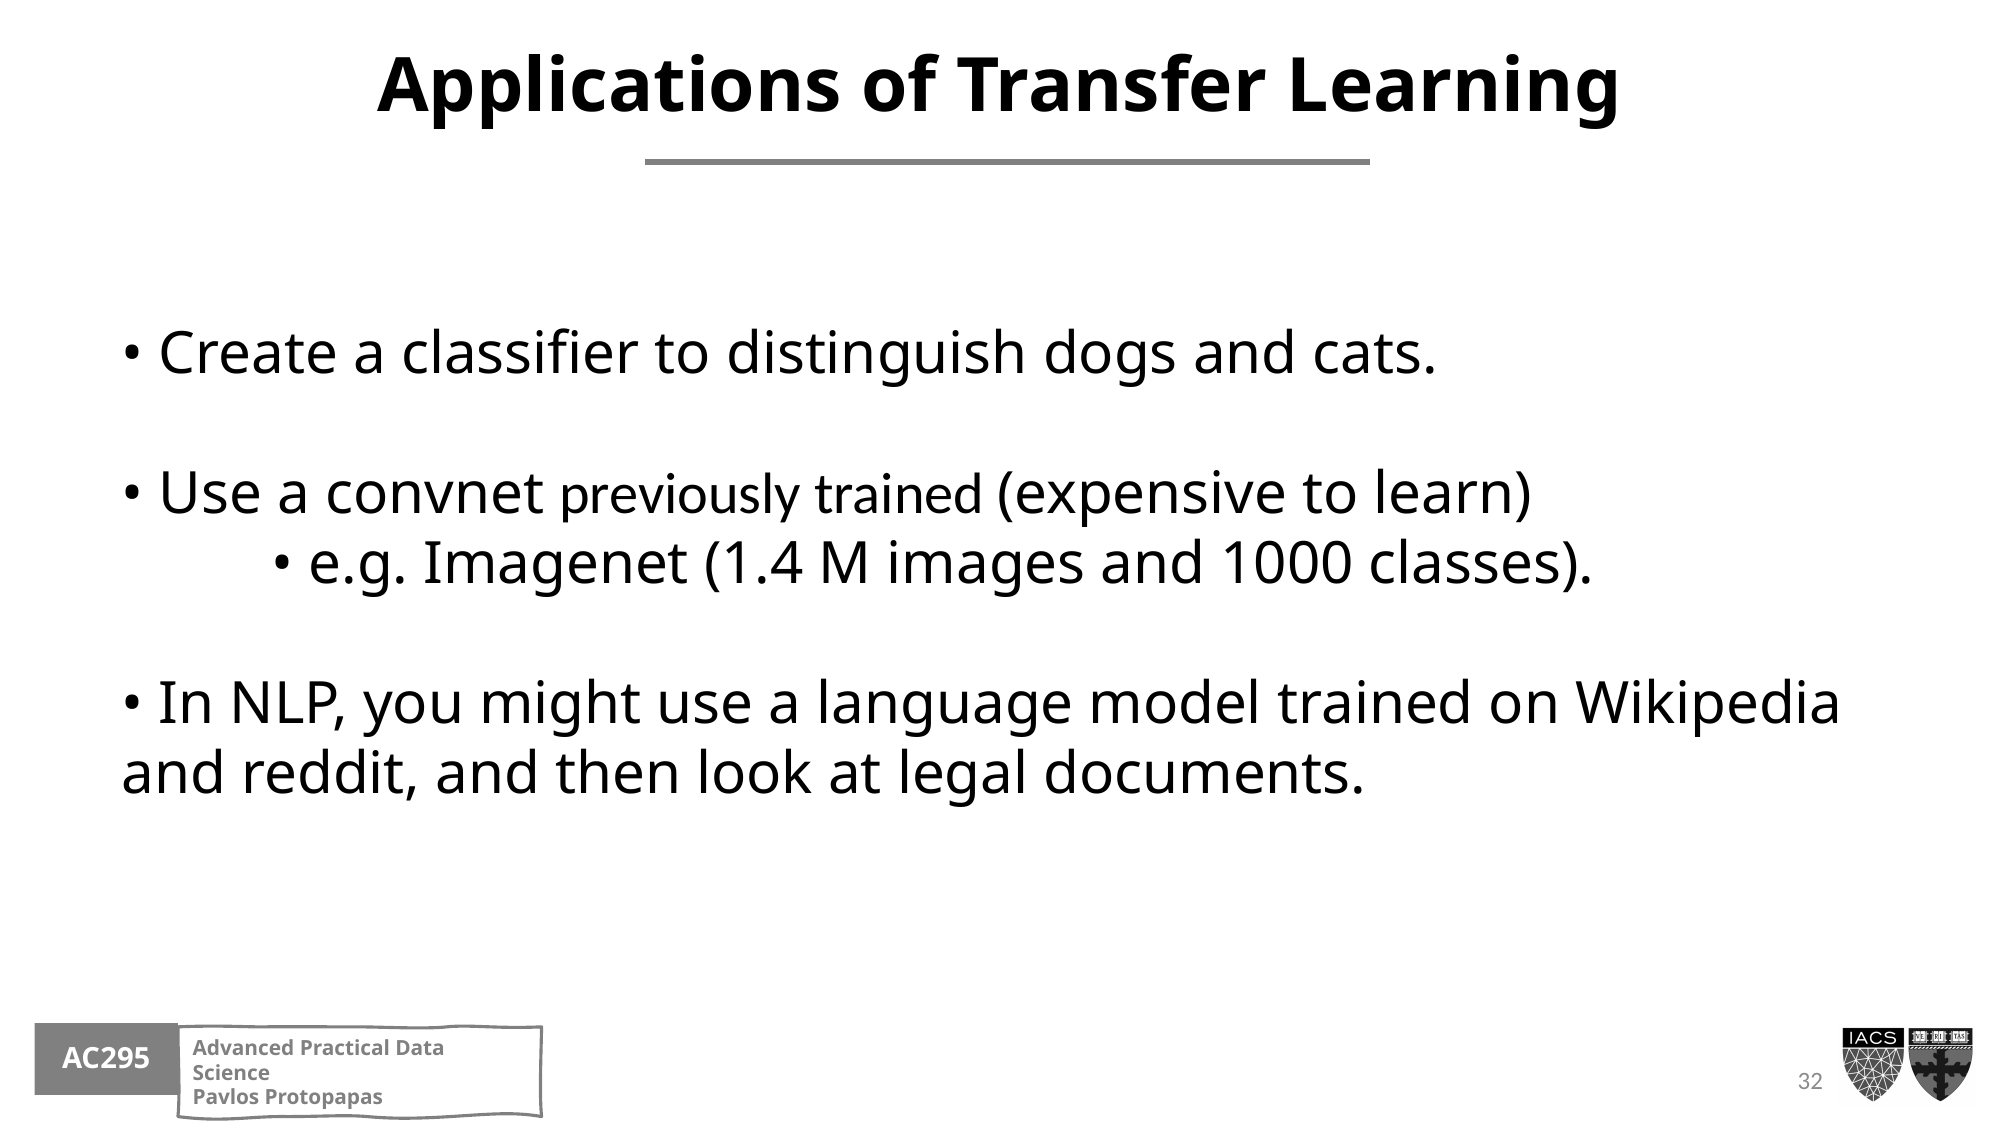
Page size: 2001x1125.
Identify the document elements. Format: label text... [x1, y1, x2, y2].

list Applications of Transfer Learning [164, 28, 1836, 135]
text_box • Create a classifier to distinguish dogs and cats. • Use a convnet previously trained (expensive to learn) • e.g. Imagenet (1.4 M images and 1000 classes). • In NLP, you might use a language model trained on Wikipedia and reddit, and then look at legal documents. [107, 307, 1896, 813]
picture [1838, 1023, 1977, 1107]
